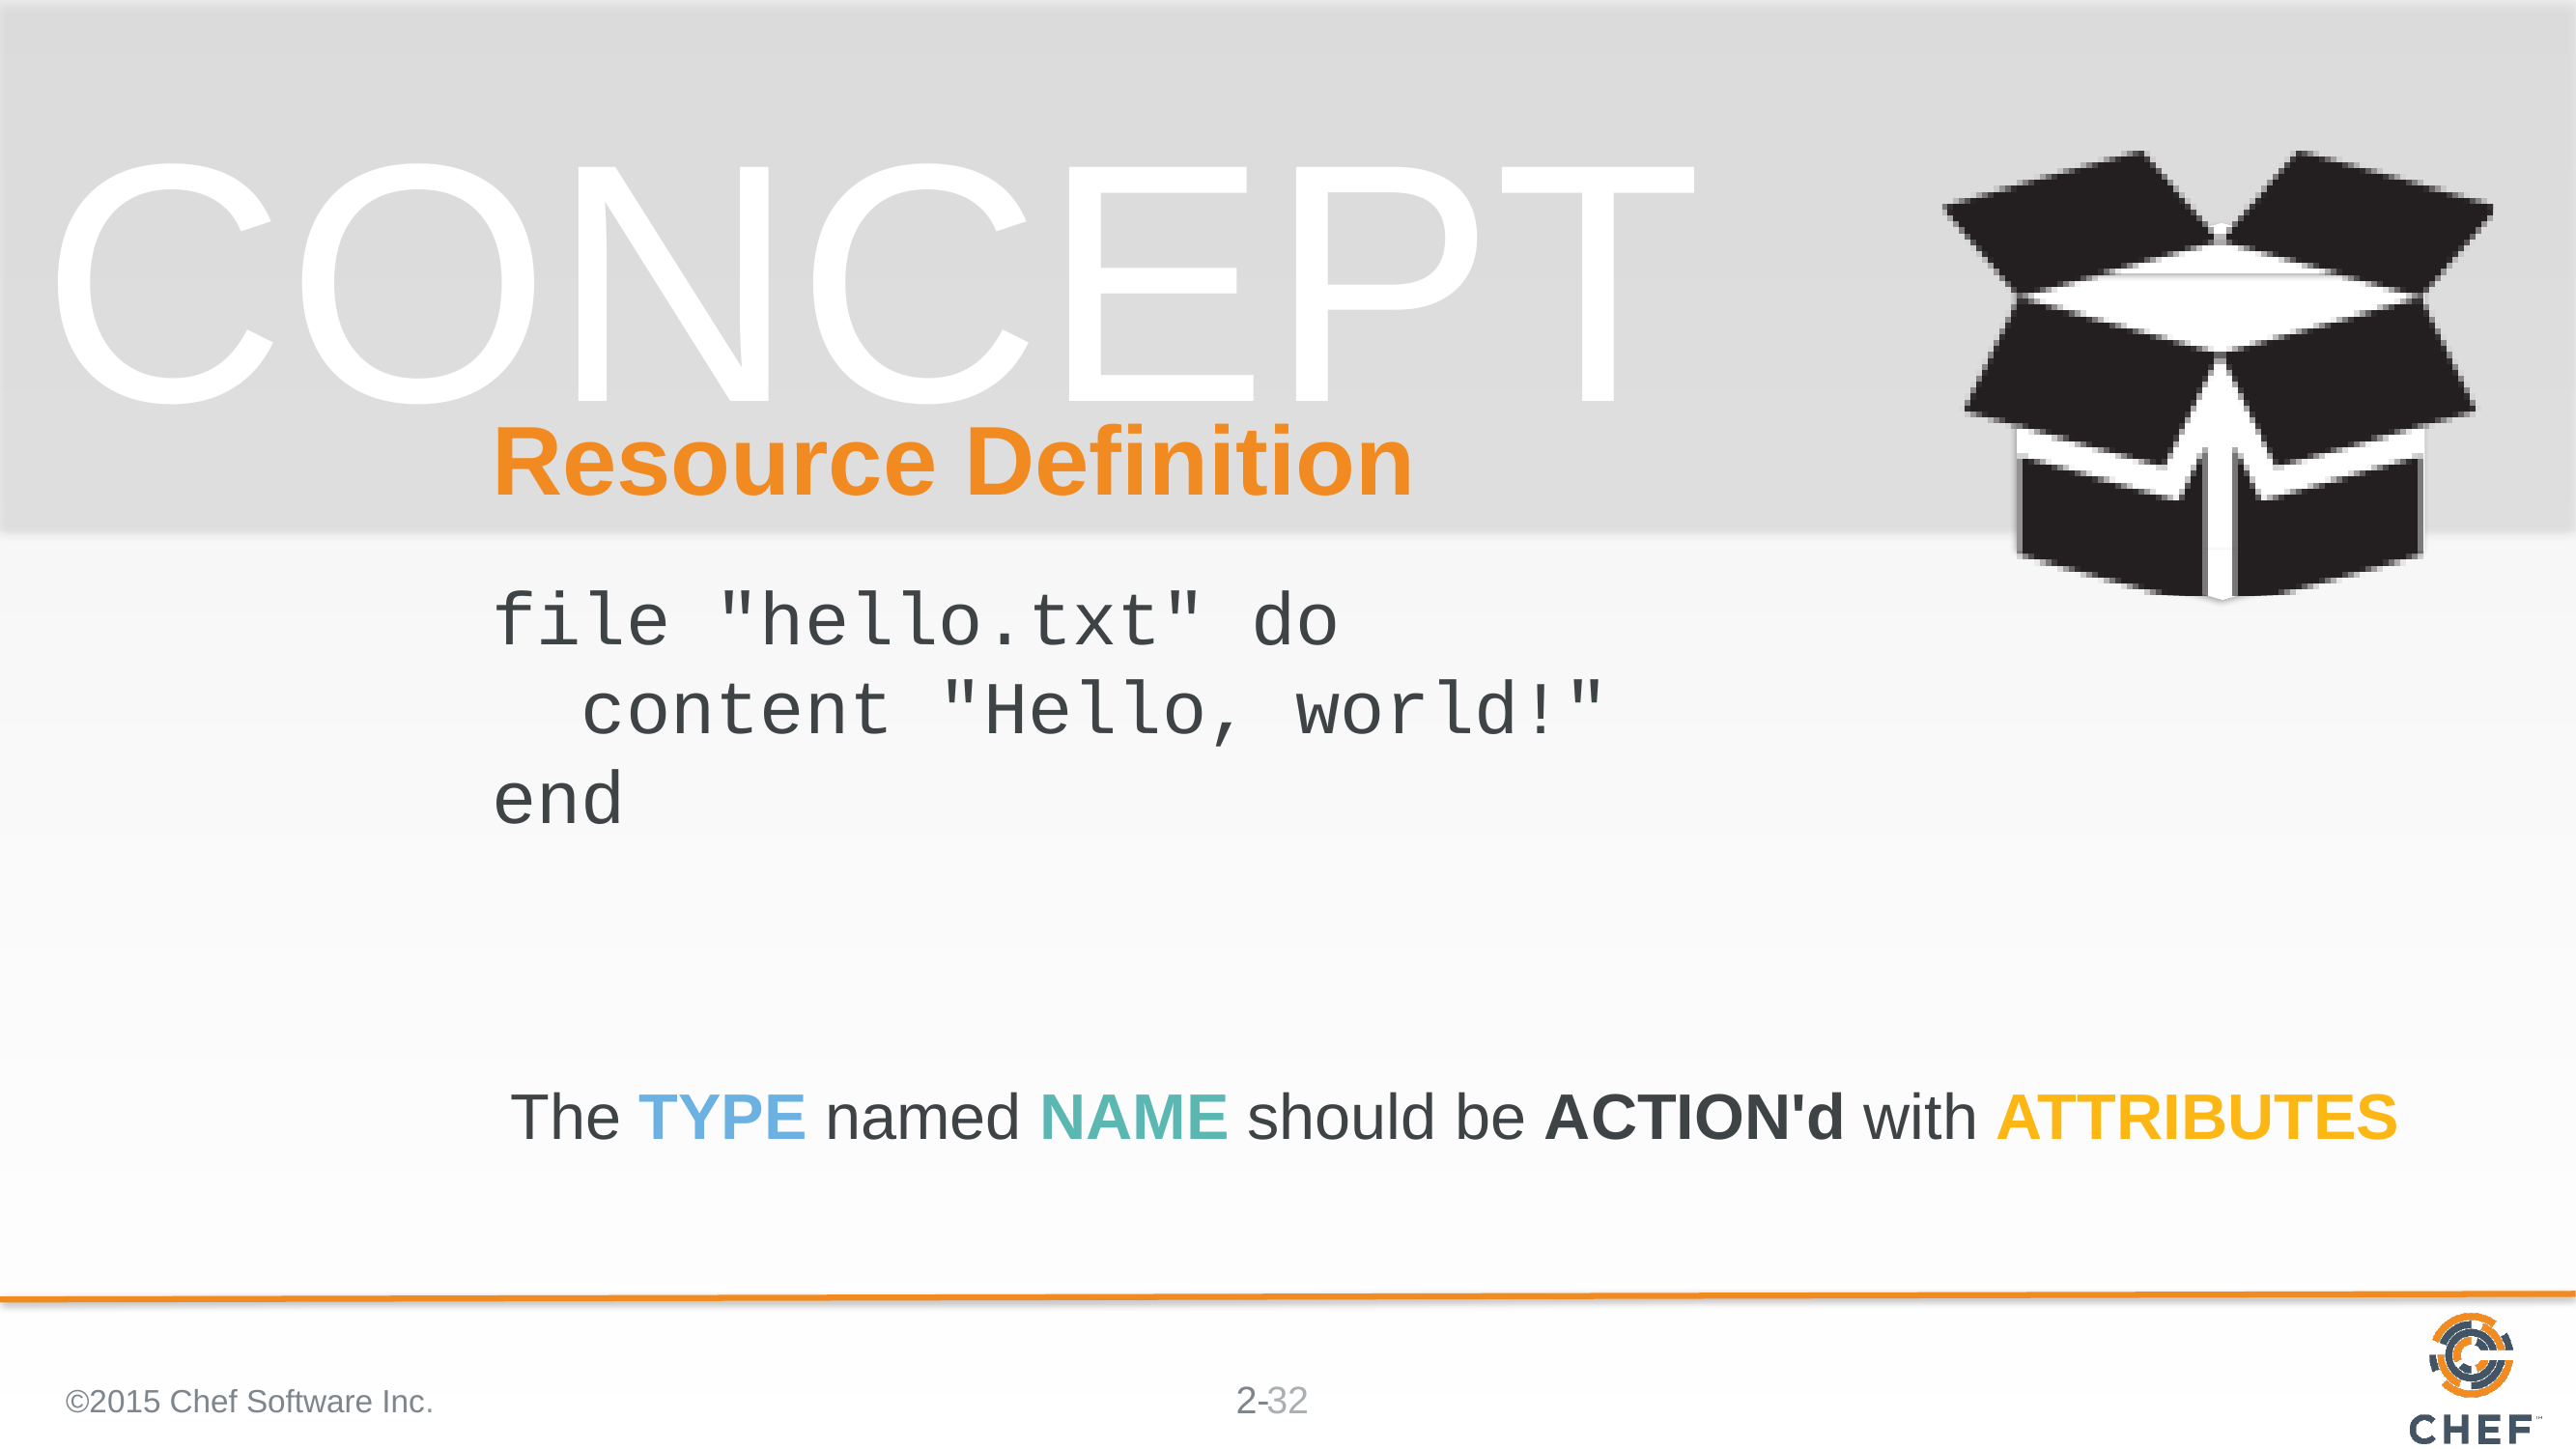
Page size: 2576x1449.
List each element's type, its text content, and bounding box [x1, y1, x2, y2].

footer ©2015 Chef Software Inc. [51, 1359, 952, 1440]
subtitle file "hello.txt" do content "Hello, world!" end [477, 555, 2217, 1087]
text_box The TYPE named NAME should be ACTION'd with ATTRIBUTES [491, 1055, 2037, 1249]
title Resource Definition [477, 395, 2217, 531]
text_box [536, 1249, 730, 1355]
picture [2399, 1297, 2550, 1449]
slide_number 32 [998, 1359, 1578, 1437]
